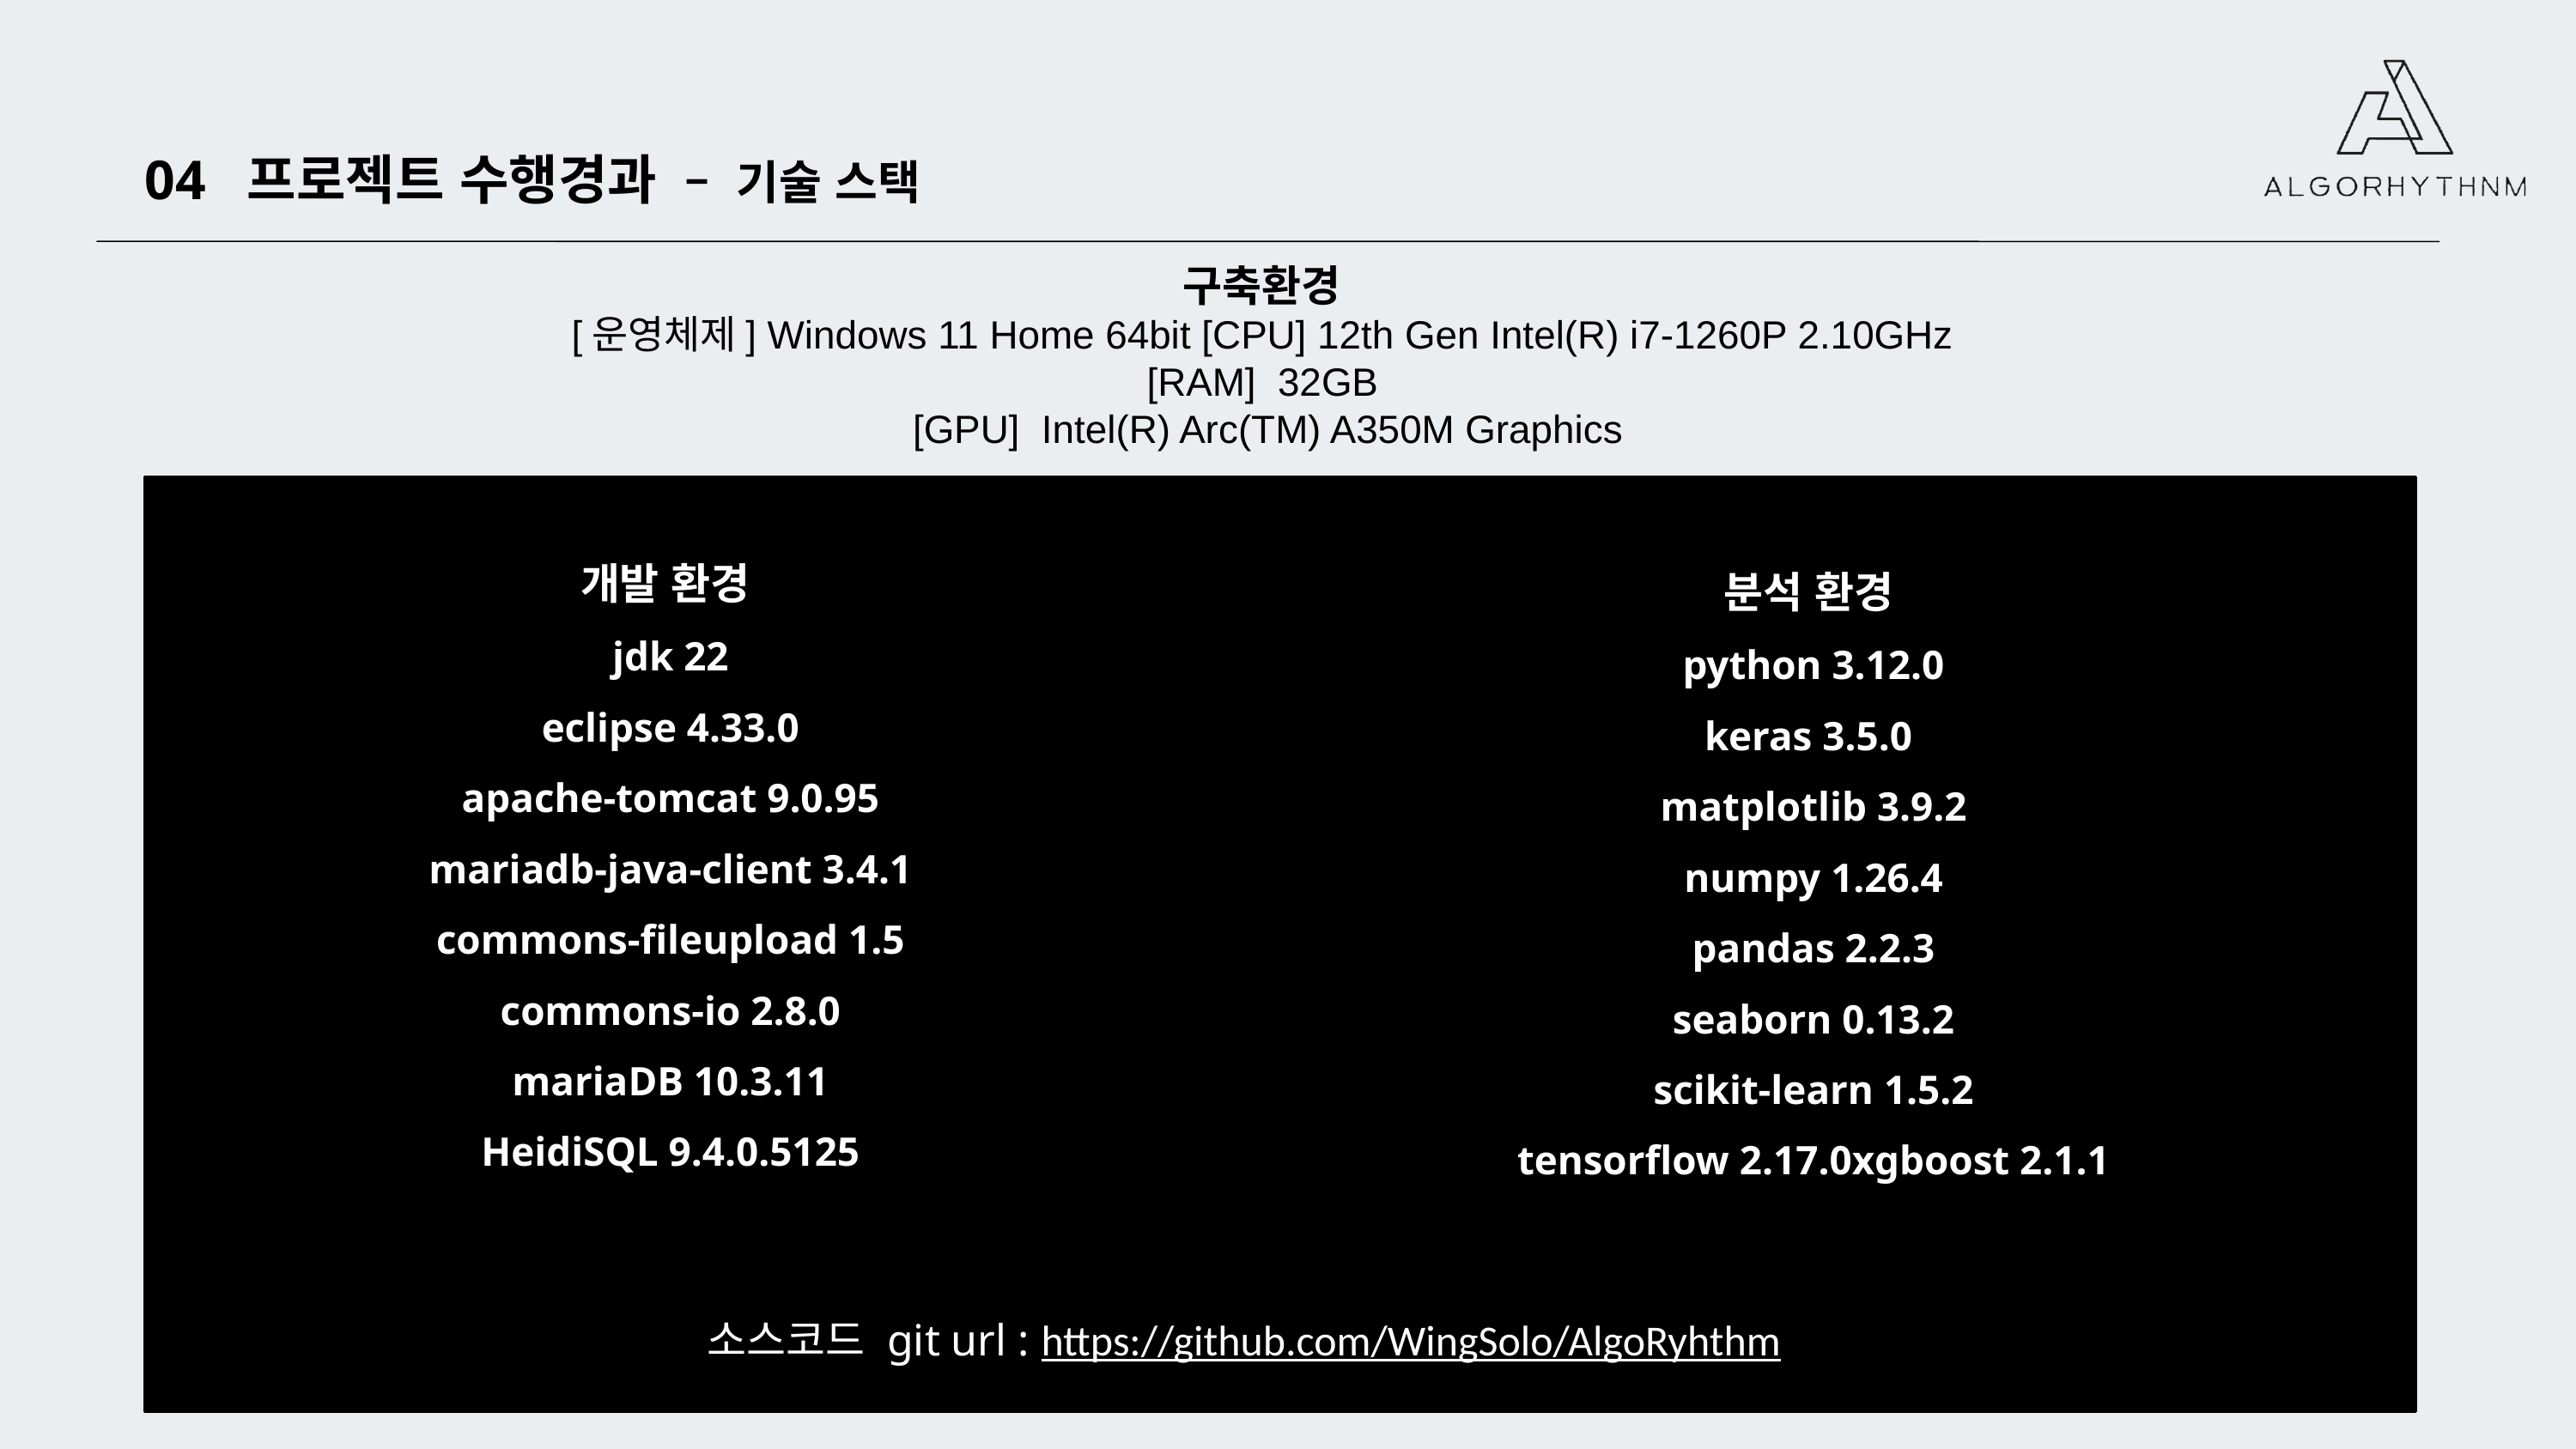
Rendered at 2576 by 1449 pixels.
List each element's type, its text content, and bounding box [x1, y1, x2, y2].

text_box [143, 476, 2417, 1413]
text_box 소스코드 git url : https://github.com/WingSolo/AlgoRyhthm [679, 1313, 2202, 1365]
text_box 개발 환경 jdk 22 eclipse 4.33.0 apache-tomcat 9.0.95 mariadb-java-client 3.4.1 commons-fileupload 1.5 commons-io 2.8.0 mariaDB 10.3.11 HeidiSQL 9.4.0.5125 [144, 524, 1187, 1240]
picture [2253, 58, 2539, 209]
text_box 구축환경 [운영체제] Windows 11 Home 64bit [CPU] 12th Gen Intel(R) i7-1260P 2.10GHz [RAM] 32GB [GPU] Intel(R) Arc(TM) A350M Graphics [460, 252, 2076, 497]
text_box 분석 환경 python 3.12.0 keras 3.5.0 matplotlib 3.9.2 numpy 1.26.4 pandas 2.2.3 seaborn 0.13.2 scikit-learn 1.5.2 tensorflow 2.17.0xgboost 2.1.1 [1287, 533, 2330, 1190]
text_box 04 프로젝트 수행경과 – 기술 스택 [144, 135, 1213, 211]
